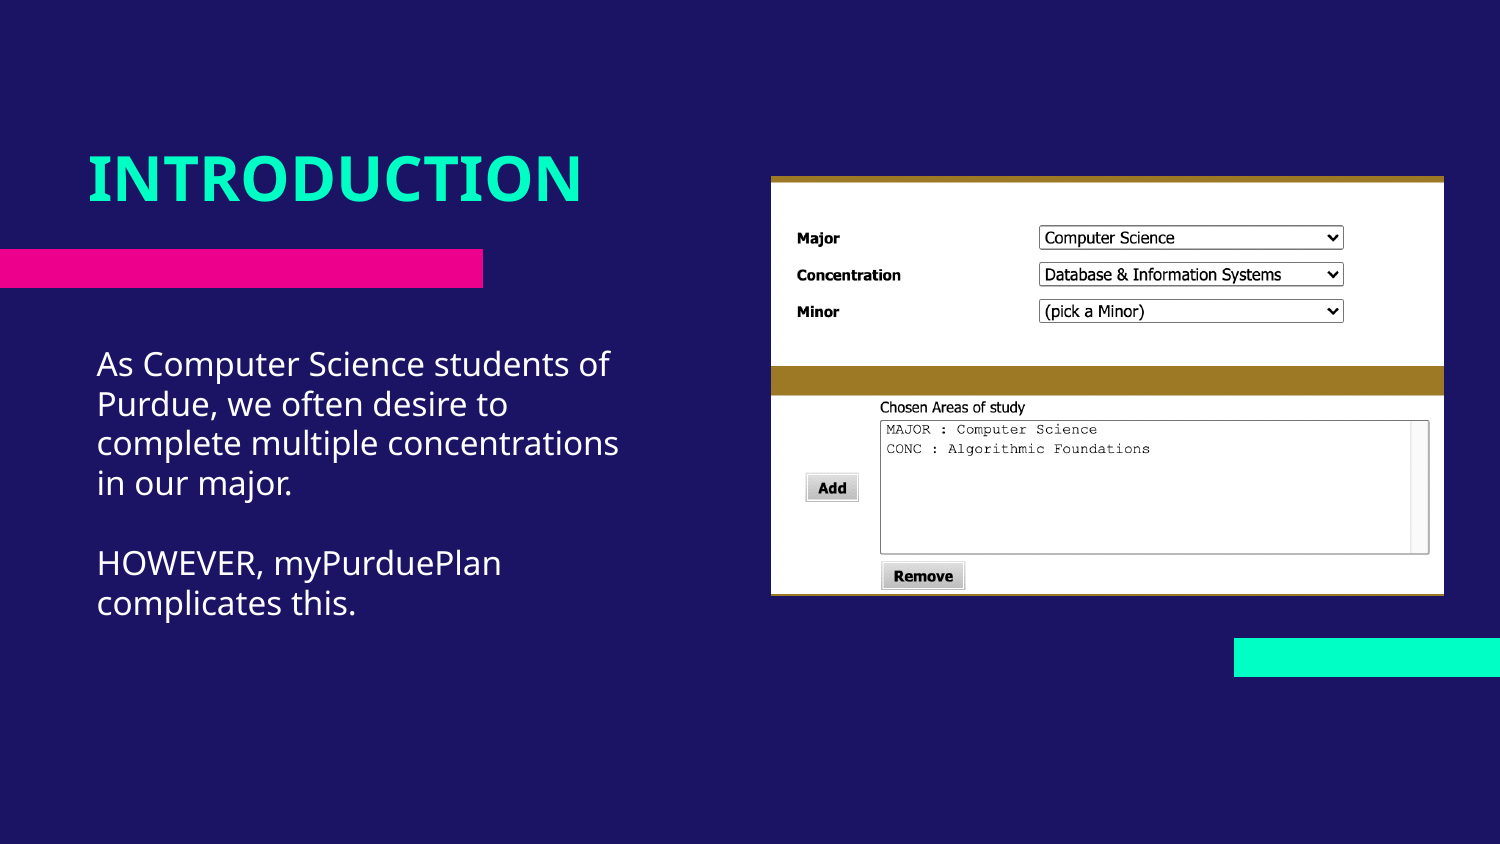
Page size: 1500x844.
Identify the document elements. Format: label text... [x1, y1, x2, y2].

list As Computer Science students of Purdue, we often desire to complete multiple concentrations in our major. HOWEVER, myPurduePlan complicates this. [81, 327, 658, 678]
text_box [1234, 637, 1500, 678]
picture [771, 176, 1444, 596]
title INTRODUCTION [73, 124, 658, 234]
